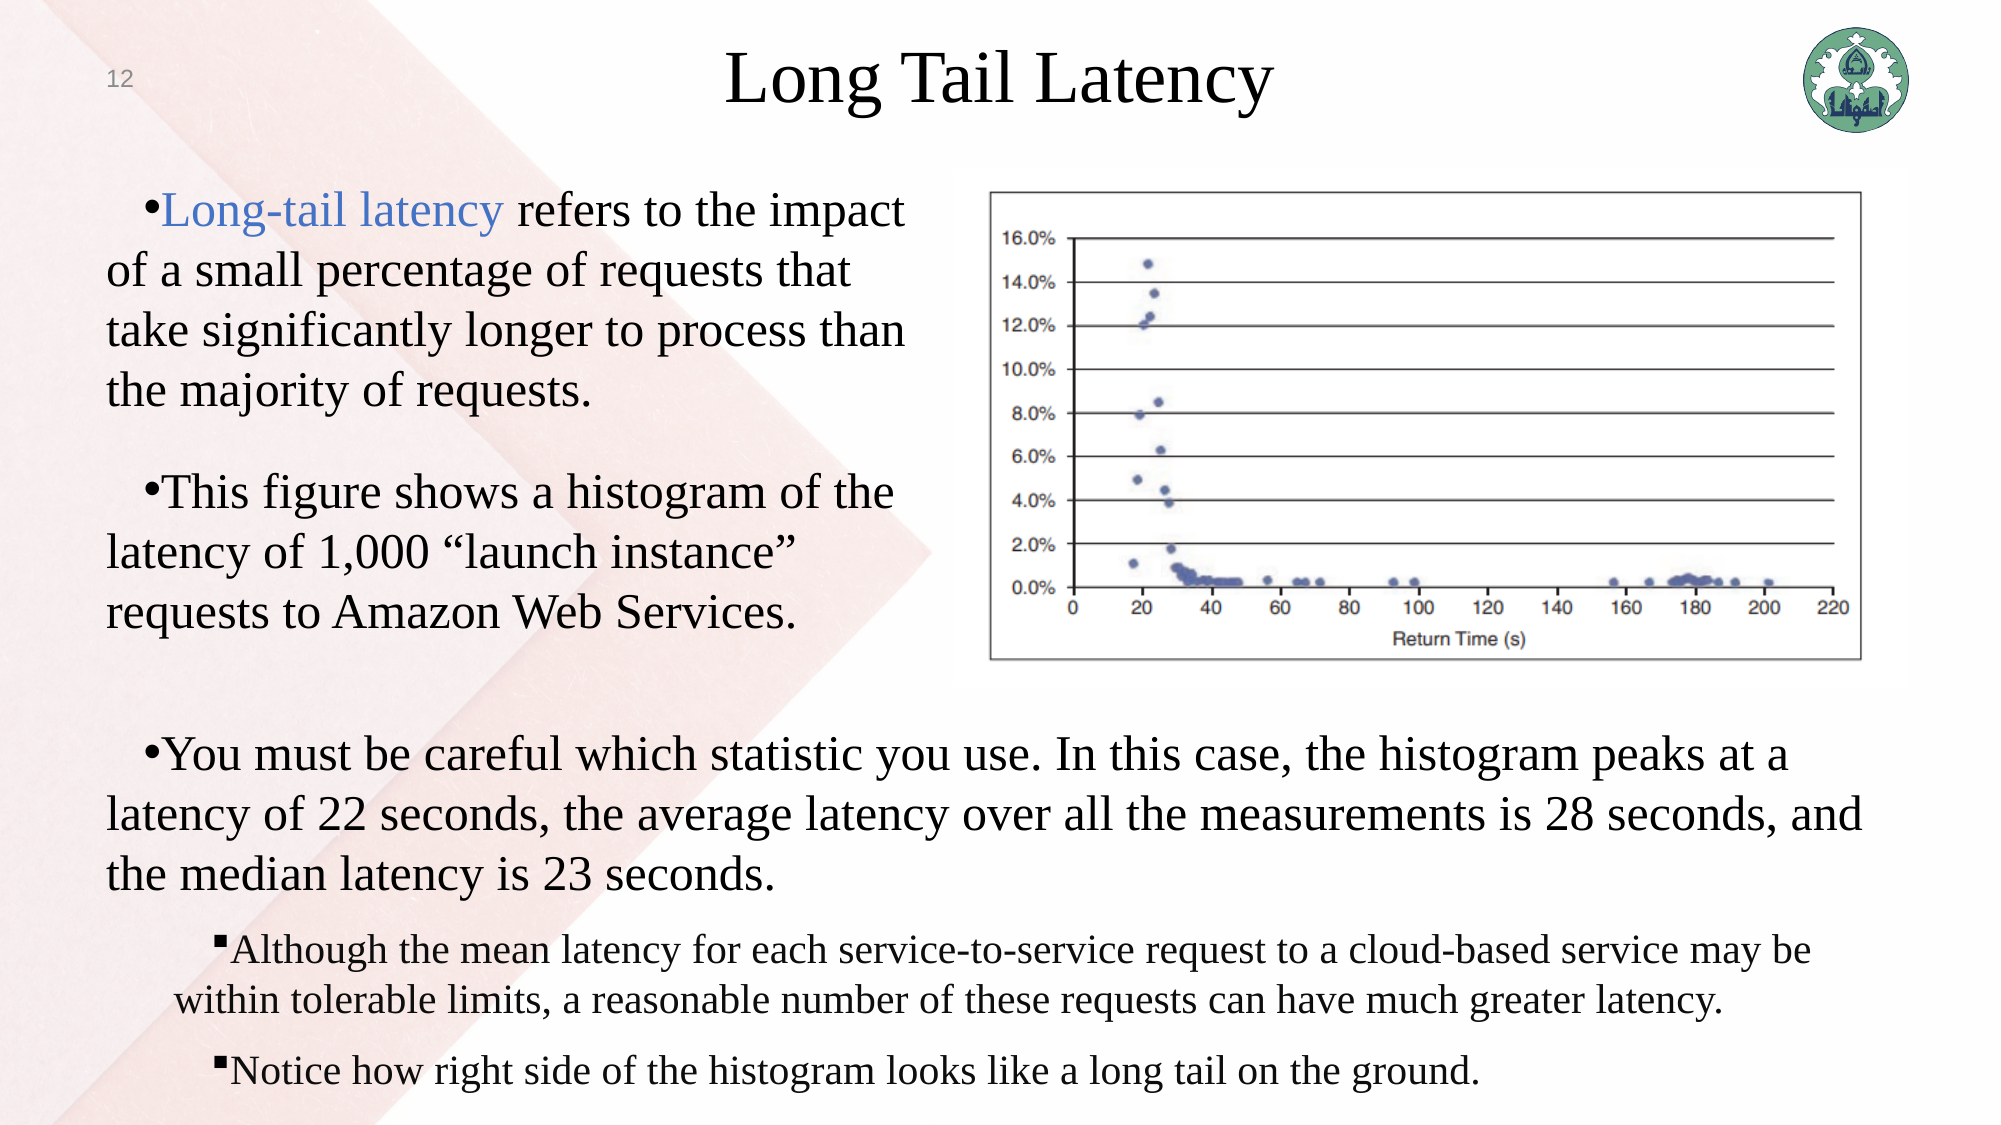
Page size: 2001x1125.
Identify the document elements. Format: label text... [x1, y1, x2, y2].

title Long Tail Latency [202, 25, 1857, 131]
list Long-tail latency refers to the impact of a small percentage of requests that take significantly longer to process than the majority of requests. This figure shows a histogram of the latency of 1,000 “launch instance” requests to Amazon Web Services. [91, 169, 925, 688]
slide_number 12 [91, 25, 202, 131]
picture [952, 169, 1909, 687]
picture [1803, 27, 1909, 133]
list You must be careful which statistic you use. In this case, the histogram peaks at a latency of 22 seconds, the average latency over all the measurements is 28 seconds, and the median latency is 23 seconds. Although the mean latency for each service-to-service request to a cloud-based service may be within tolerable limits, a reasonable number of these requests can have much greater latency. Notice how right side of the histogram looks like a long tail on the ground. [91, 713, 1909, 1100]
